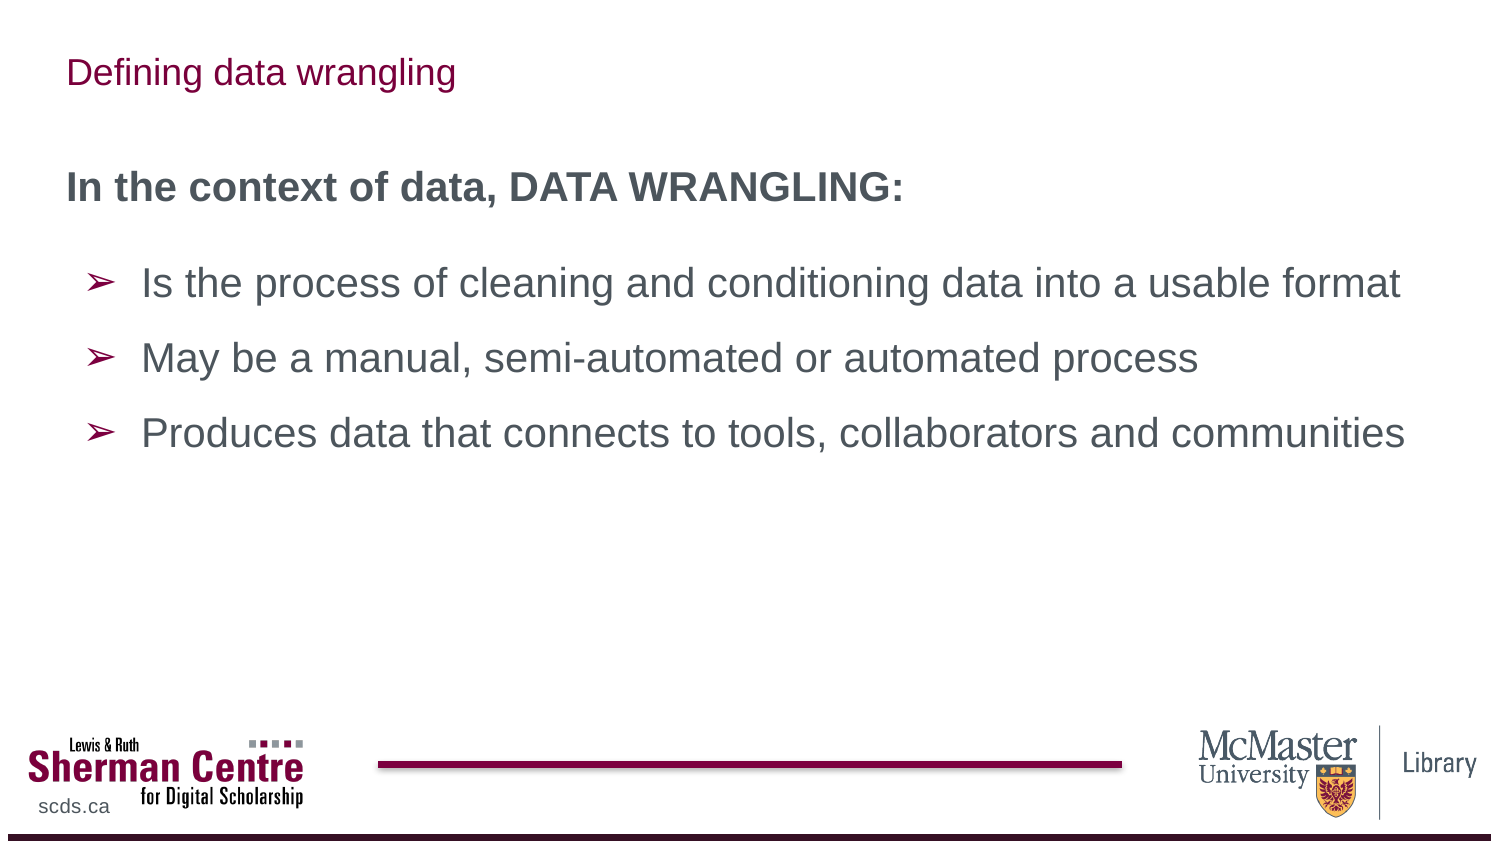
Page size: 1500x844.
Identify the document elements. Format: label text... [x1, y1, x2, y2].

picture [1198, 725, 1477, 820]
picture [26, 689, 305, 833]
list In the context of data, DATA WRANGLING: Is the process of cleaning and conditioning data into a usable format May be a manual, semi-automated or automated process Produces data that connects to tools, collaborators and communities [51, 139, 1449, 700]
title Defining data wrangling [51, 10, 1449, 113]
